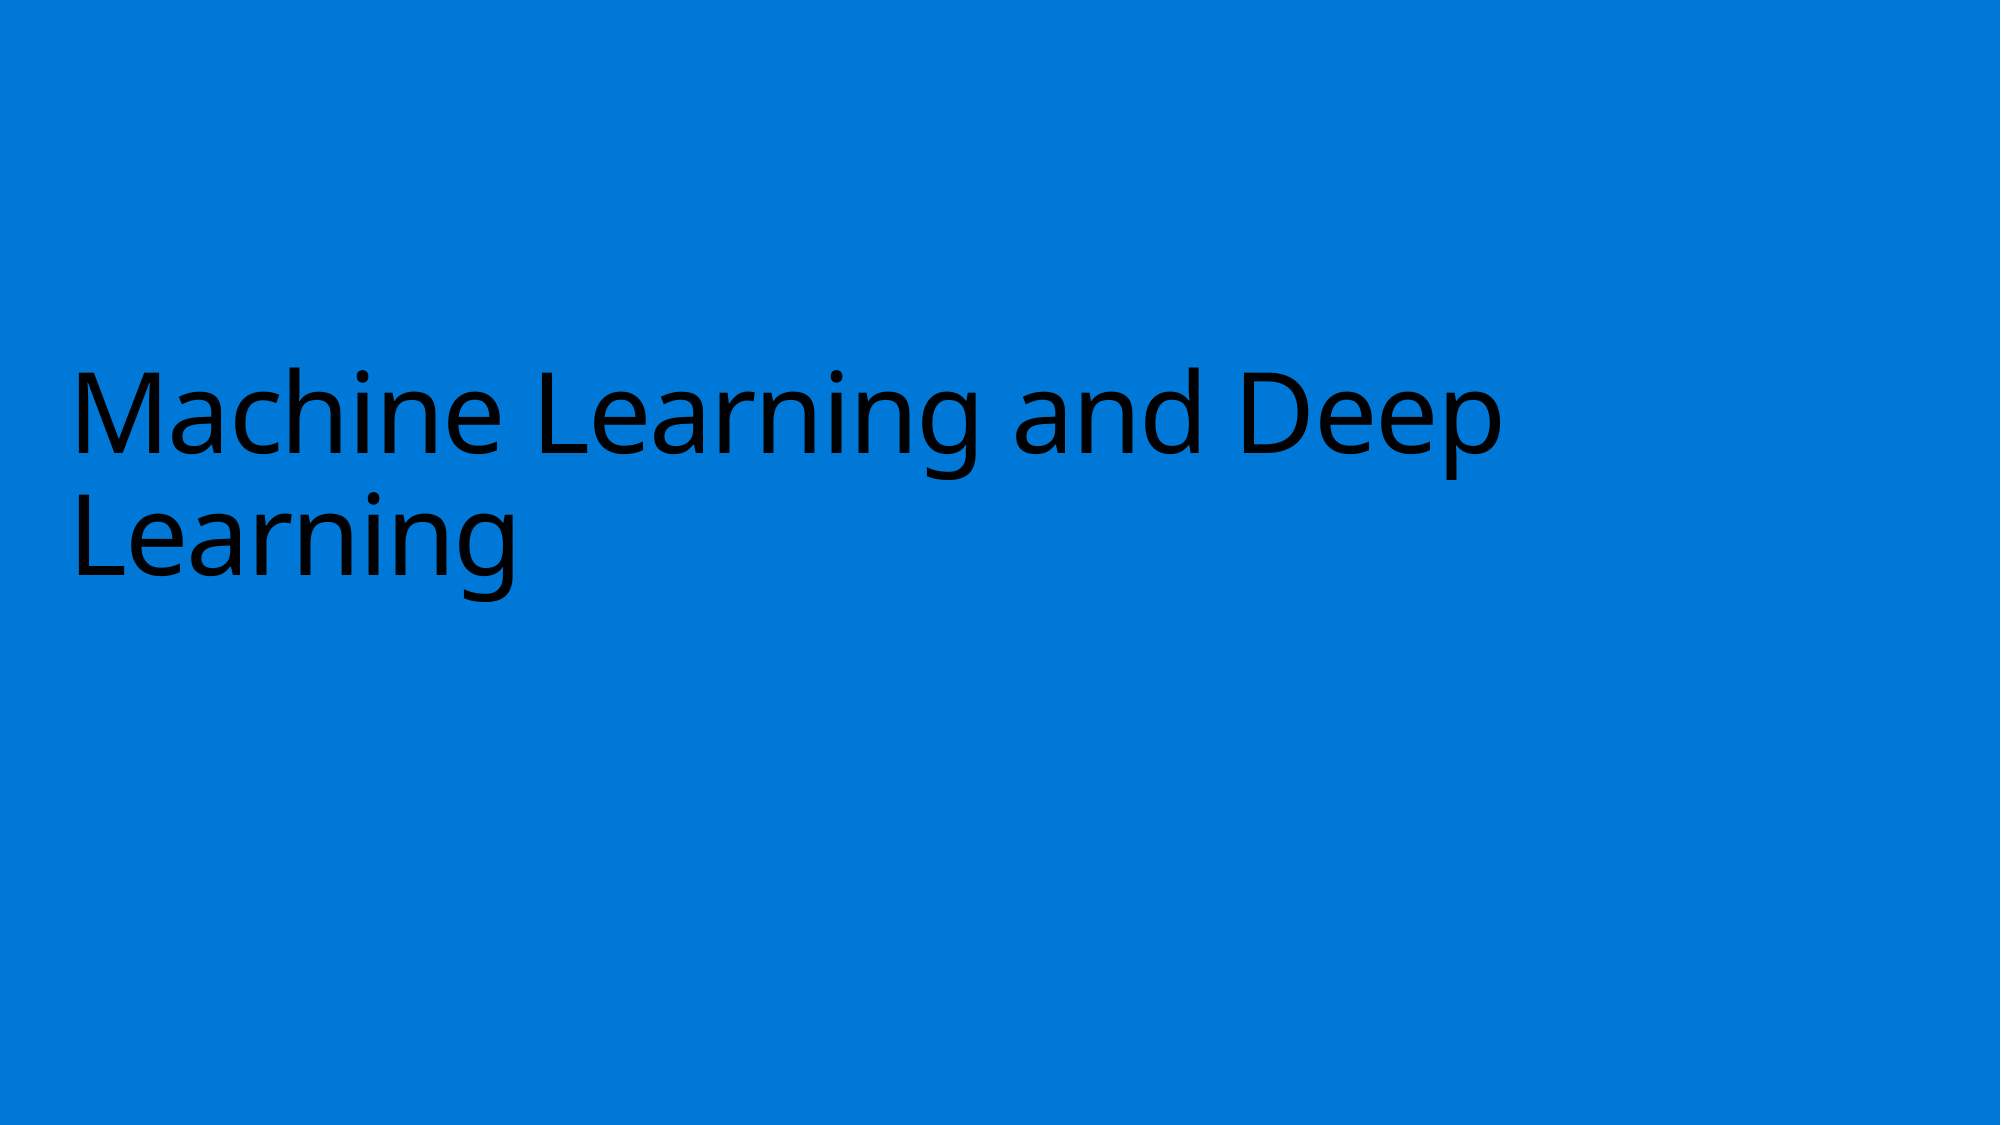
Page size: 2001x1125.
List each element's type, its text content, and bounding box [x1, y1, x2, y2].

title Machine Learning and Deep Learning [44, 341, 1956, 495]
